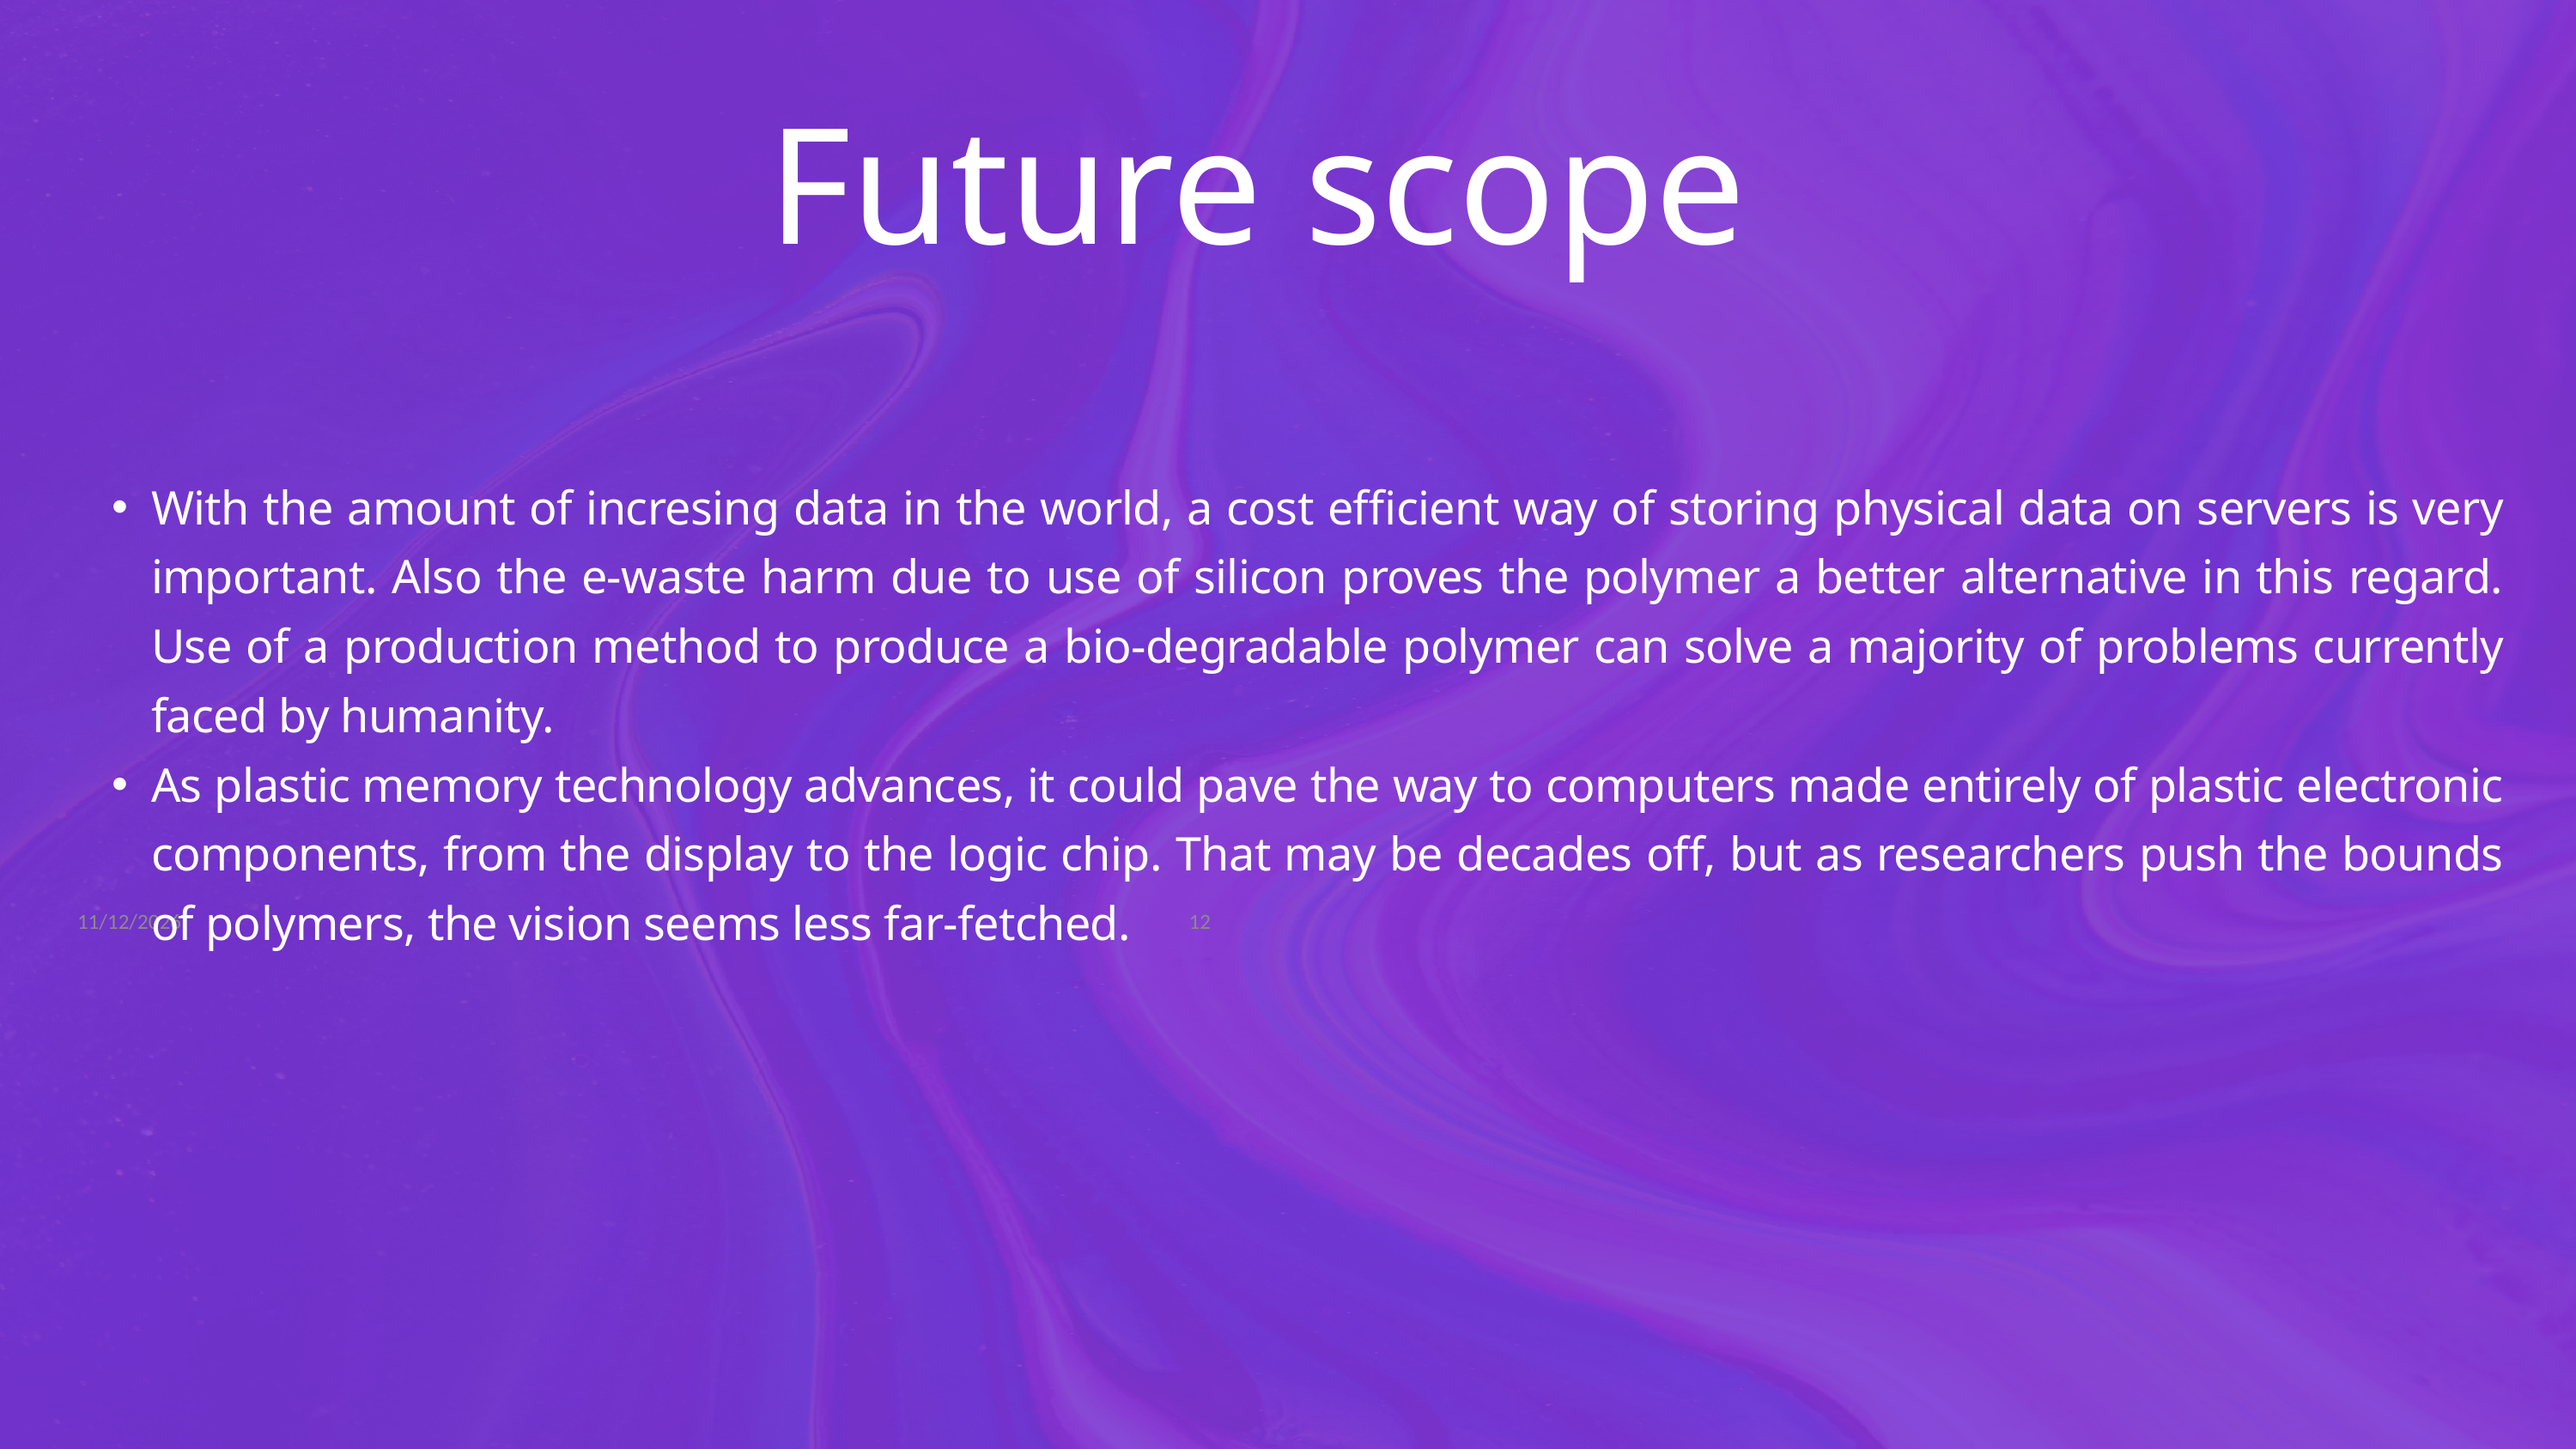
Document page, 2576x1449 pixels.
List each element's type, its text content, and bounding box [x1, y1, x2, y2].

text_box With the amount of incresing data in the world, a cost efficient way of storing physical data on servers is very important. Also the e-waste harm due to use of silicon proves the polymer a better alternative in this regard. Use of a production method to produce a bio-degradable polymer can solve a majority of problems currently faced by humanity. As plastic memory technology advances, it could pave the way to computers made entirely of plastic electronic components, from the display to the logic chip. That may be decades off, but as researchers push the bounds of polymers, the vision seems less far-fetched. [72, 464, 2504, 1020]
slide_number 12 [922, 894, 1224, 947]
text_box Future scope [721, 51, 1794, 277]
picture [0, 0, 2576, 1449]
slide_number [64, 894, 365, 947]
